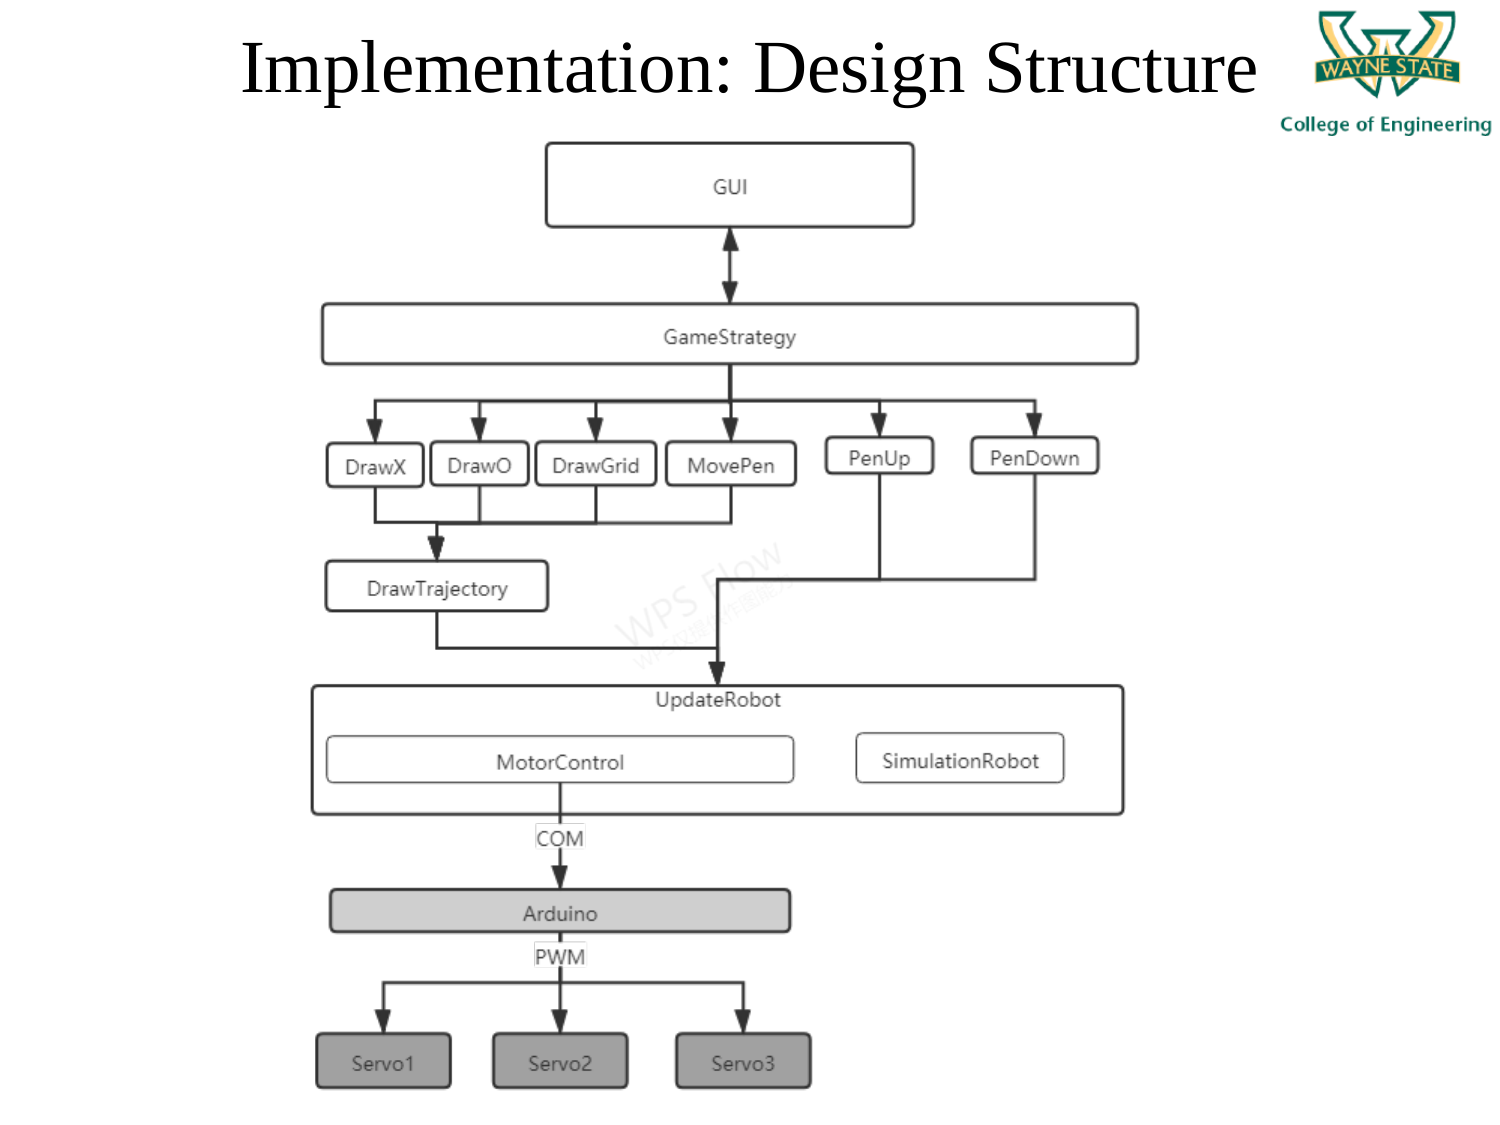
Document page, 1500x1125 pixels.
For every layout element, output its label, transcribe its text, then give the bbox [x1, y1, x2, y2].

picture [275, 106, 1174, 1125]
title Implementation: Design Structure [225, 0, 1442, 136]
picture [1442, 4, 1499, 136]
